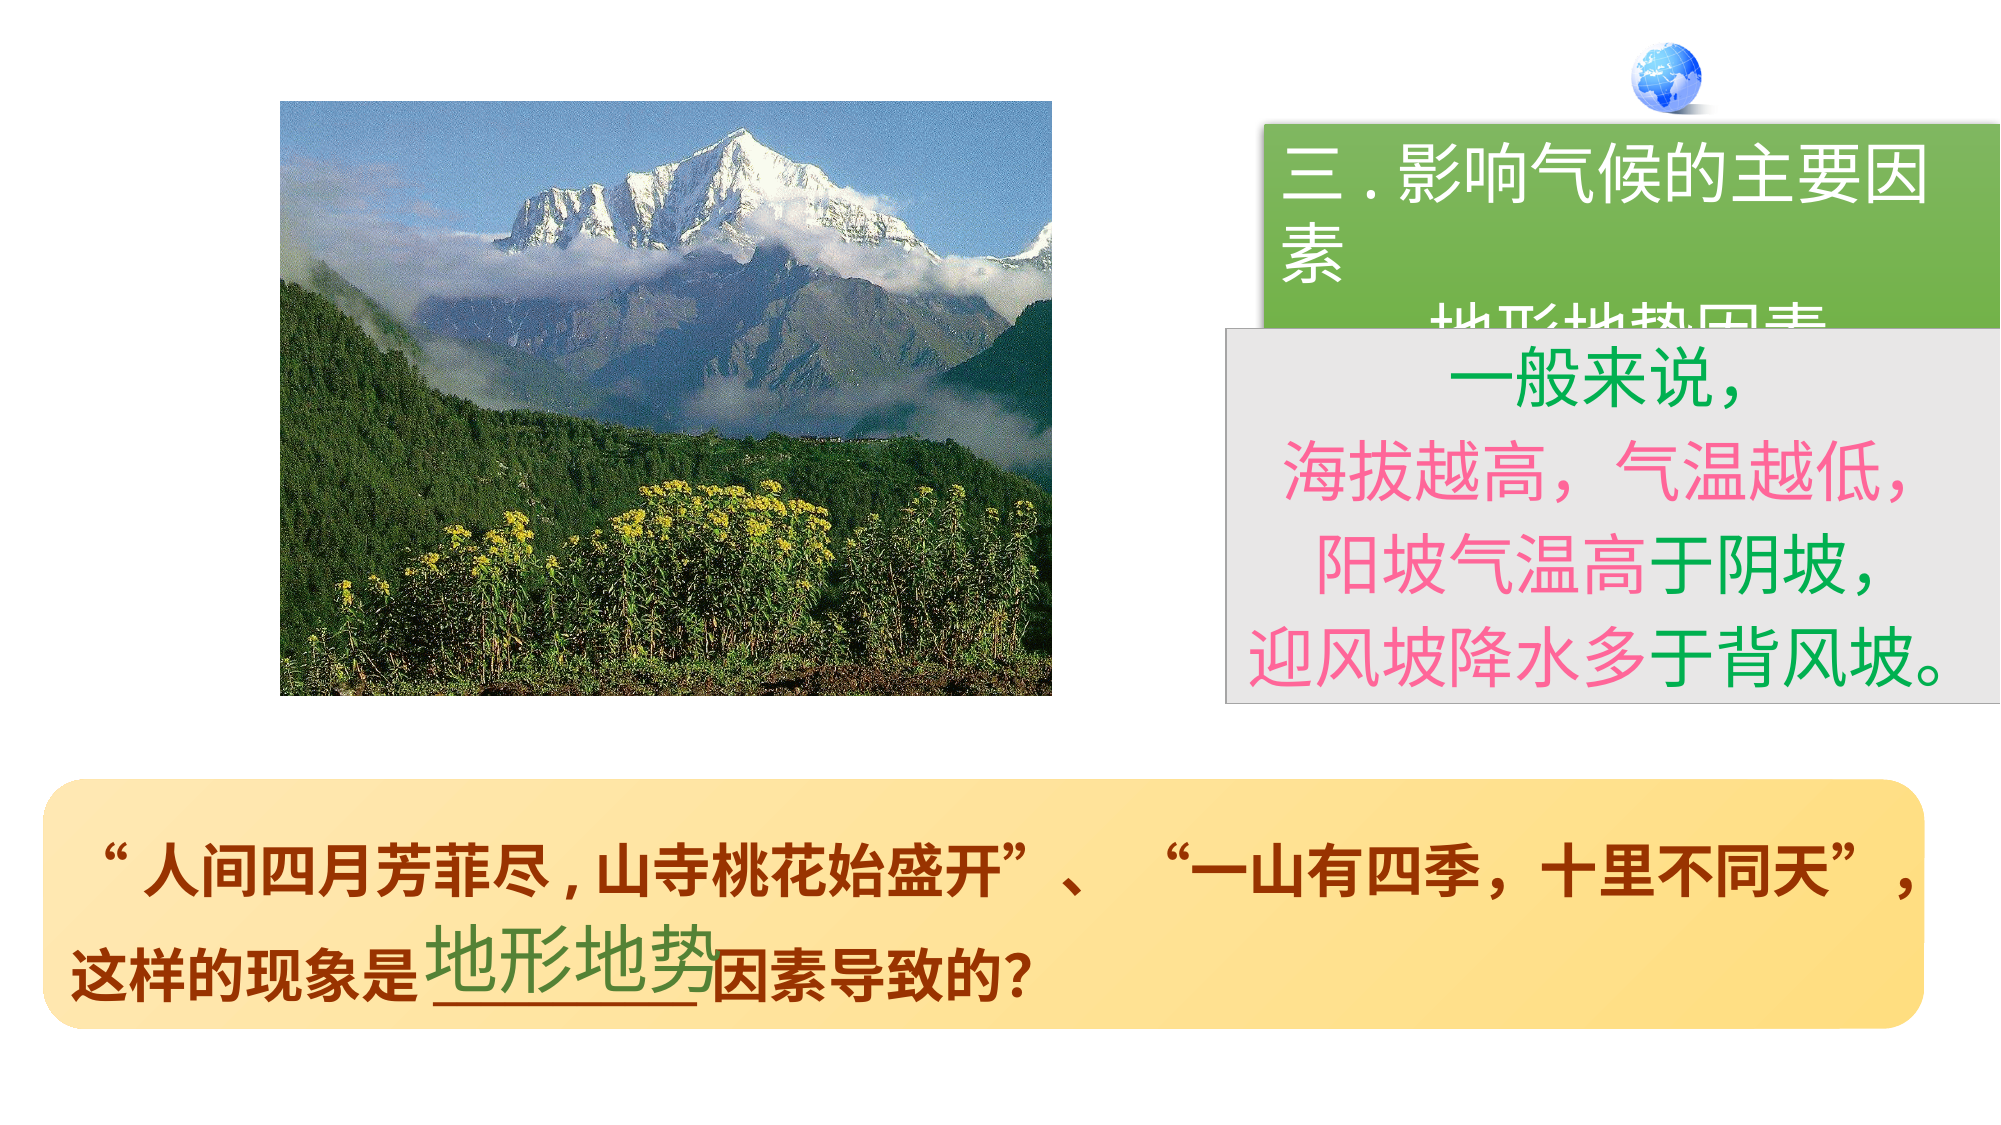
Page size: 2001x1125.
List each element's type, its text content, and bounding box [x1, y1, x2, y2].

text_box 一般来说， 海拔越高，气温越低， 阳坡气温高于阴坡， 迎风坡降水多于背风坡。 [1225, 328, 2000, 704]
text_box “人间四月芳菲尽,山寺桃花始盛开”、 “一山有四季，十里不同天”， 这样的现象是___________因素导致的？ [43, 779, 1925, 1029]
text_box 地形地势 [408, 905, 761, 1011]
picture [280, 101, 1052, 696]
text_box 三.影响气候的主要因素 ——地形地势因素 [1264, 124, 2000, 328]
picture [1614, 34, 1725, 125]
